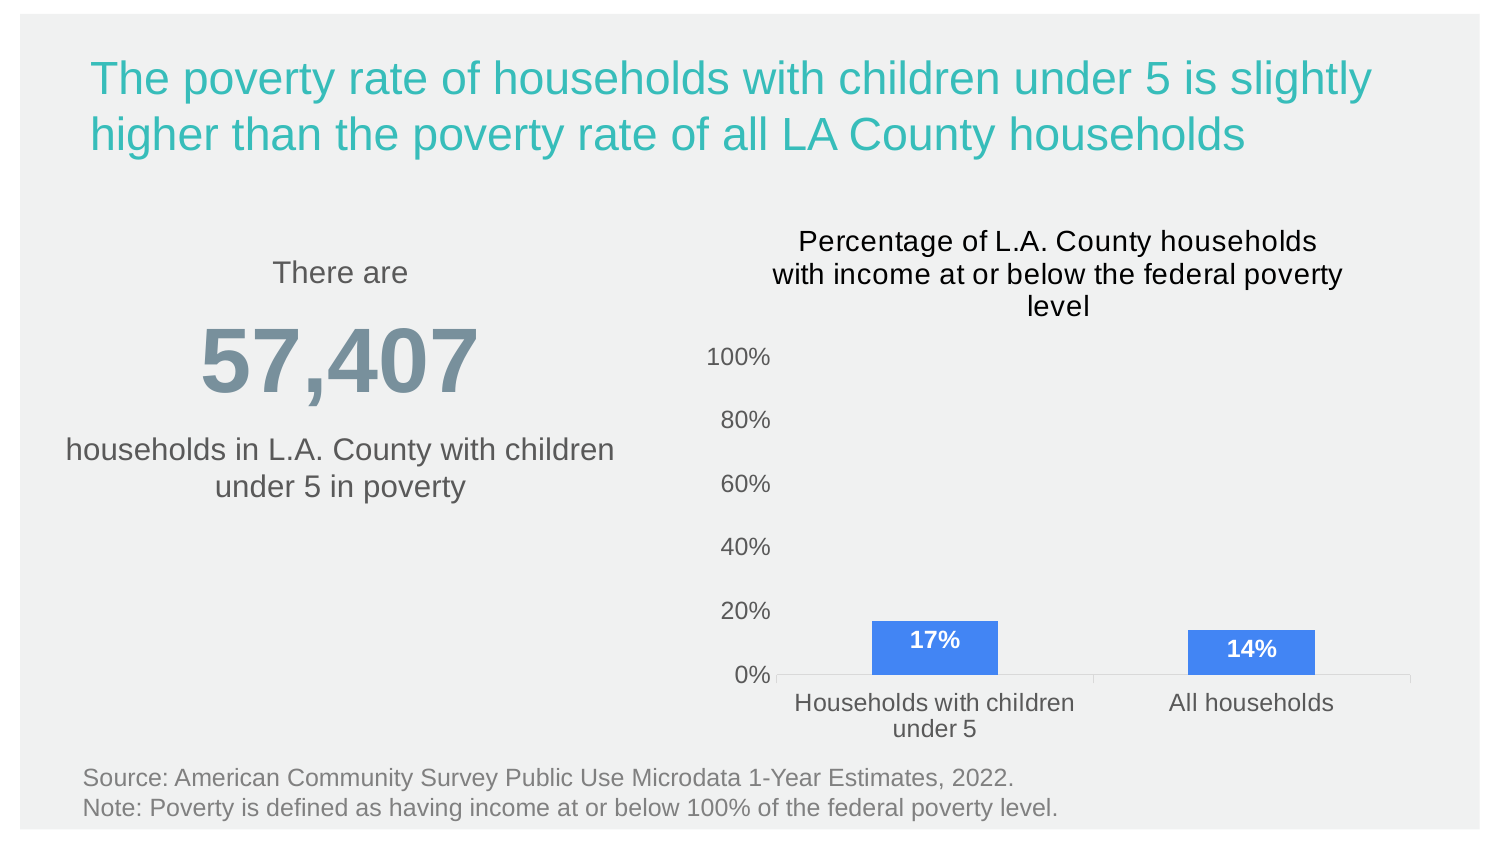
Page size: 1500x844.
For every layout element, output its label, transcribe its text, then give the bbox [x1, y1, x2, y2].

chart [691, 196, 1426, 754]
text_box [43, 244, 639, 635]
text_box The poverty rate of households with children under 5 is slightly higher than the poverty rate of all LA County households [74, 33, 1425, 175]
text_box Source: American Community Survey Public Use Microdata 1-Year Estimates, 2022. Note: Poverty is defined as having income at or below 100% of the federal poverty level. [67, 753, 1293, 829]
